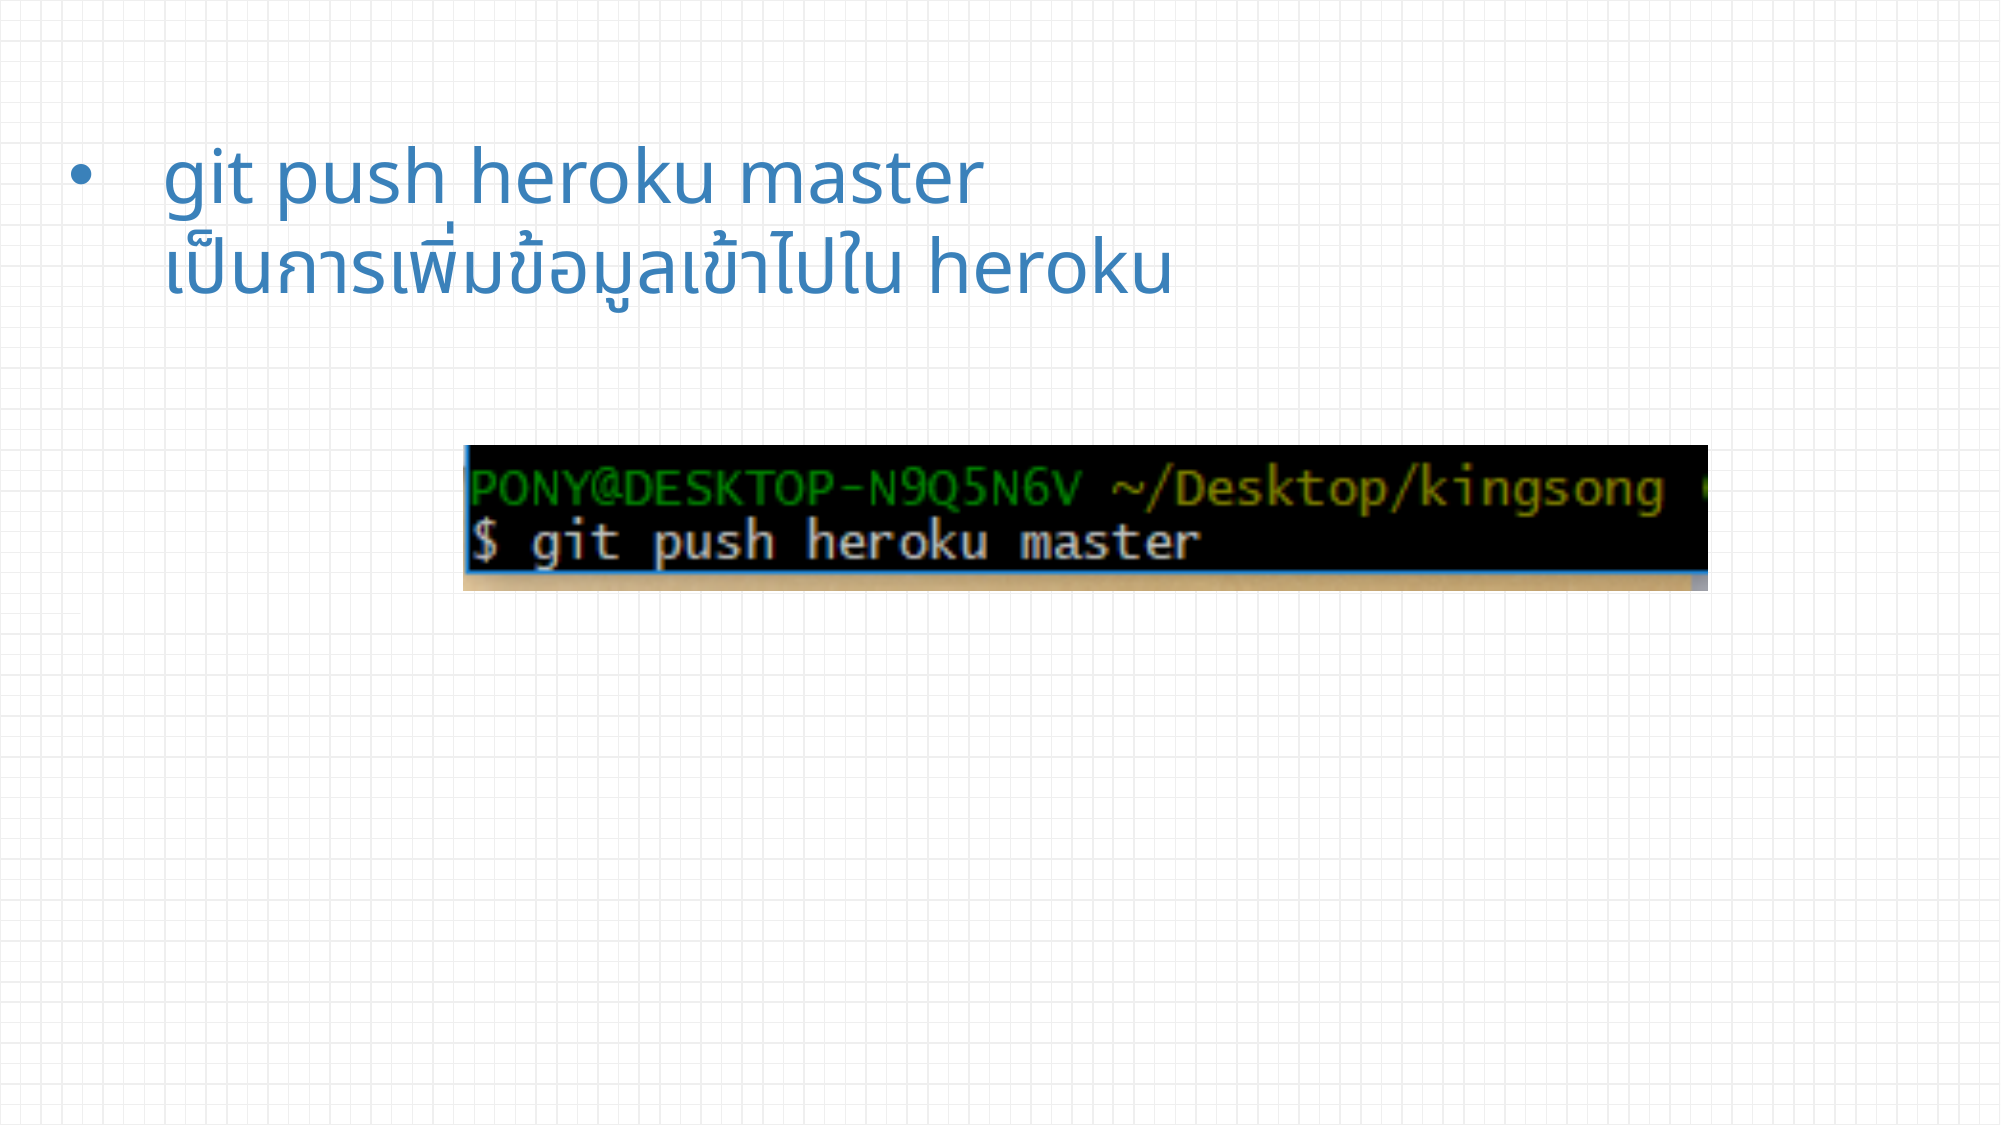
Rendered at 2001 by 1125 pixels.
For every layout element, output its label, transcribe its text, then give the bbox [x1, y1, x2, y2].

text_box git push heroku master เป็นการเพิ่มข้อมูลเข้าไปใน heroku [53, 121, 1191, 316]
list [463, 445, 1708, 592]
